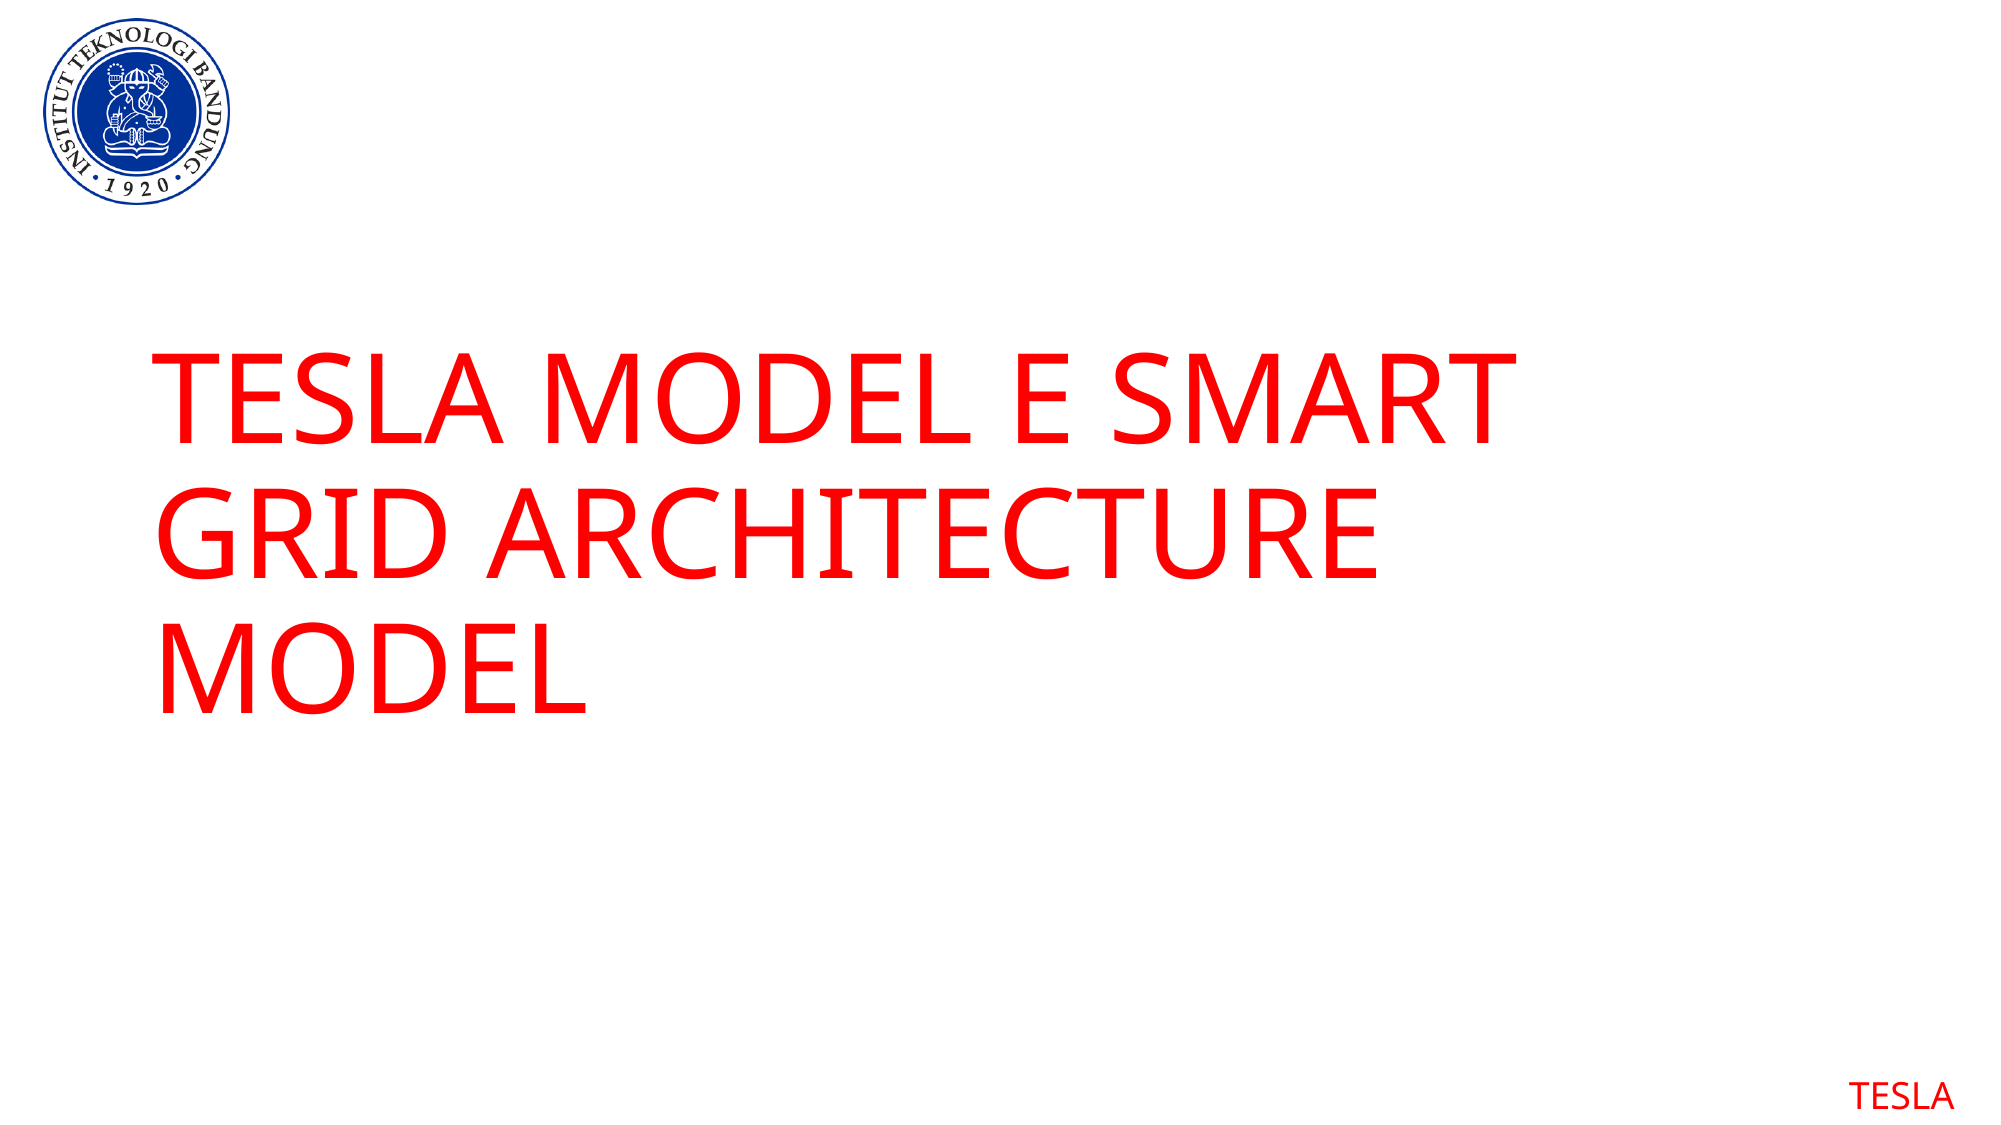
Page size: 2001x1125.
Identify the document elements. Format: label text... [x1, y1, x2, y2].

text_box TESLA [1834, 1064, 1970, 1125]
picture [43, 18, 230, 205]
title TESLA MODEL E SMART GRID ARCHITECTURE MODEL [136, 280, 1862, 749]
